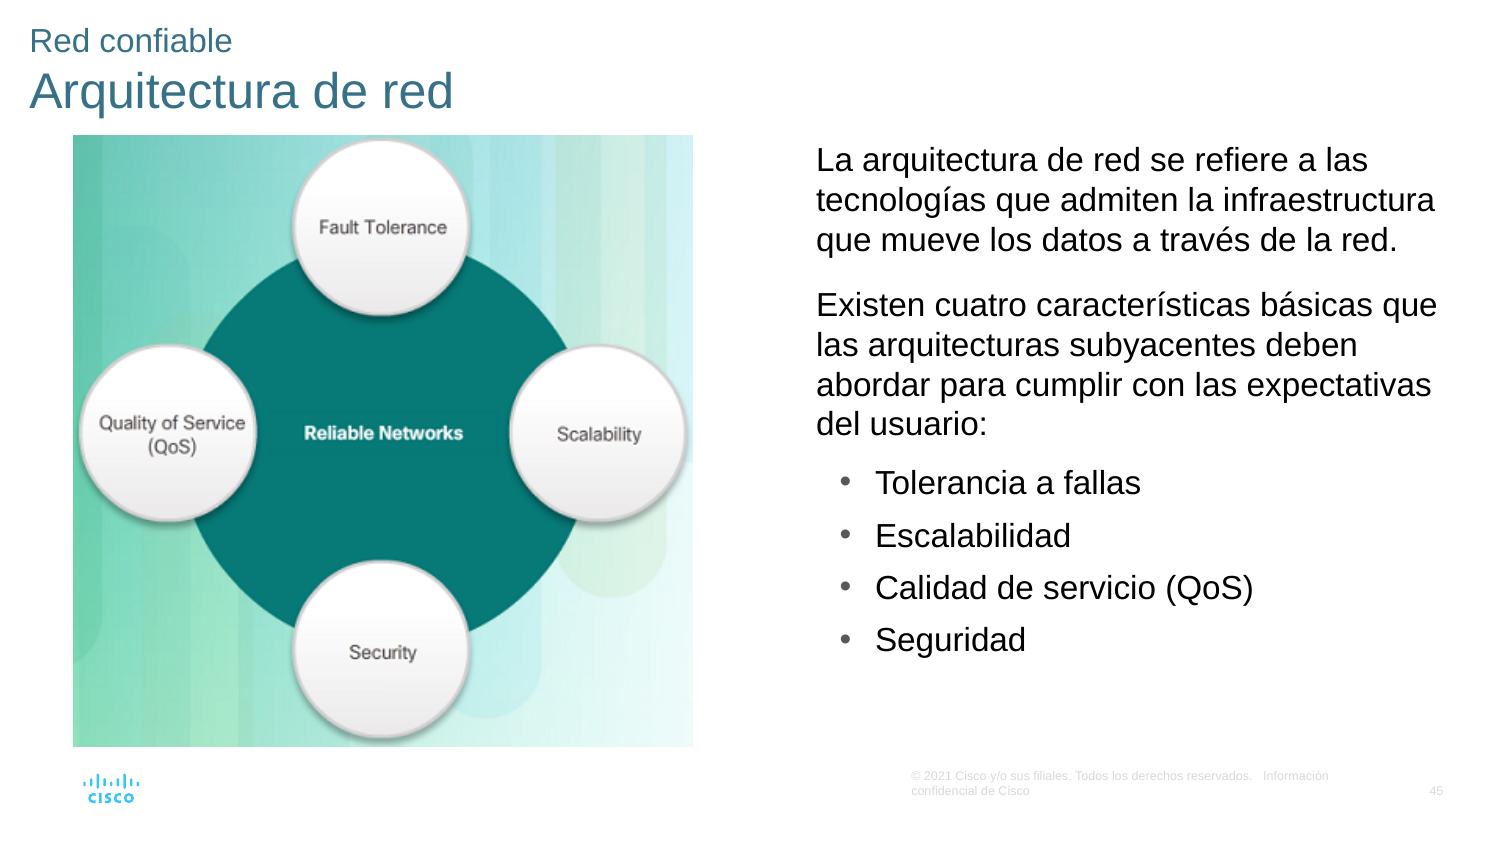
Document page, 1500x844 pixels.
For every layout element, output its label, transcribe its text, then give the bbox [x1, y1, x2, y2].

list La arquitectura de red se refiere a las tecnologías que admiten la infraestructura que mueve los datos a través de la red. Existen cuatro características básicas que las arquitecturas subyacentes deben abordar para cumplir con las expectativas del usuario: Tolerancia a fallas Escalabilidad Calidad de servicio (QoS) Seguridad [801, 68, 1489, 737]
title Red confiable Arquitectura de red [14, 6, 1500, 131]
picture [73, 134, 693, 747]
